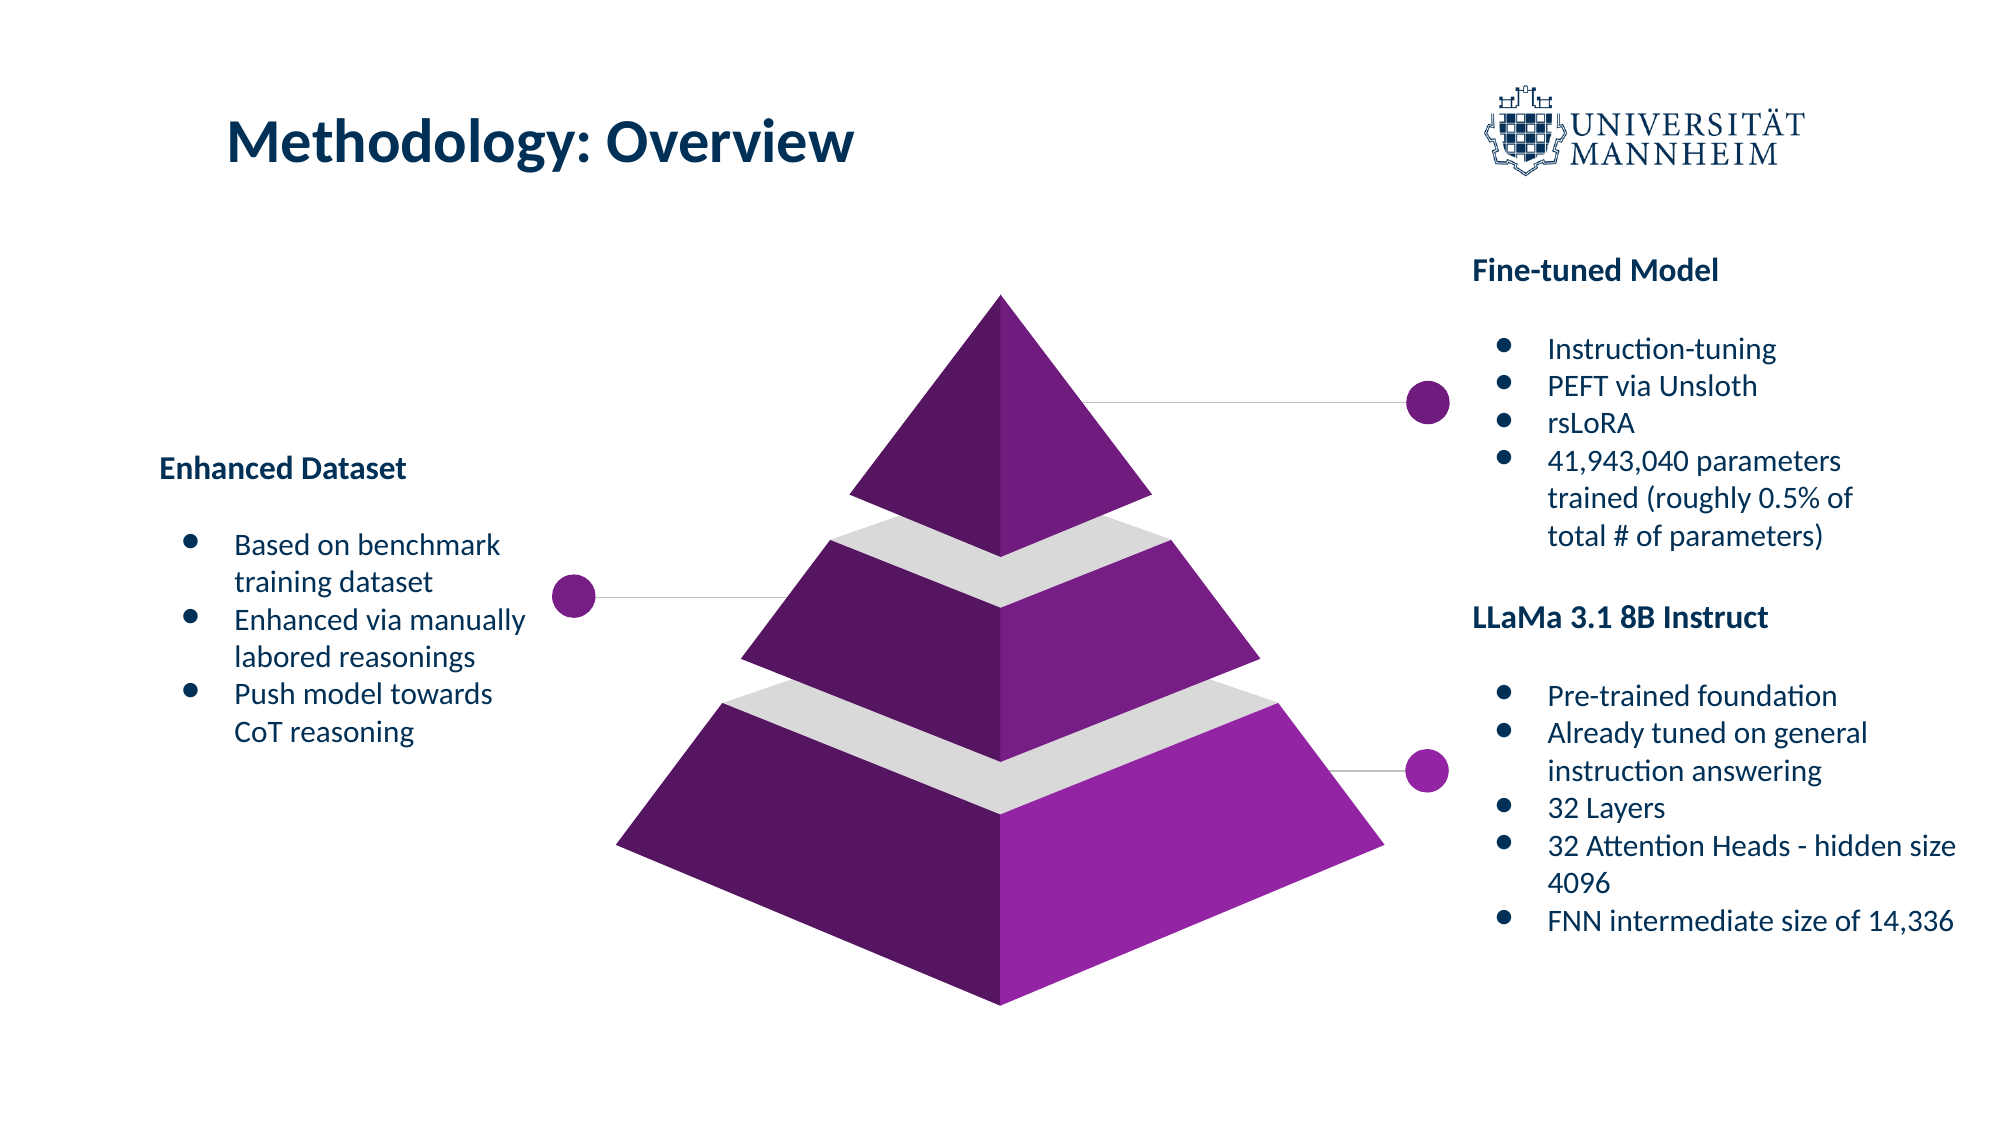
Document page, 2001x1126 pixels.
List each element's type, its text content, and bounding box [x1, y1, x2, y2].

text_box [615, 294, 1385, 1007]
picture [1478, 79, 1810, 183]
title Methodology: Overview [226, 100, 1286, 306]
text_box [1073, 248, 1929, 552]
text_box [1388, 614, 1994, 919]
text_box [138, 445, 610, 750]
